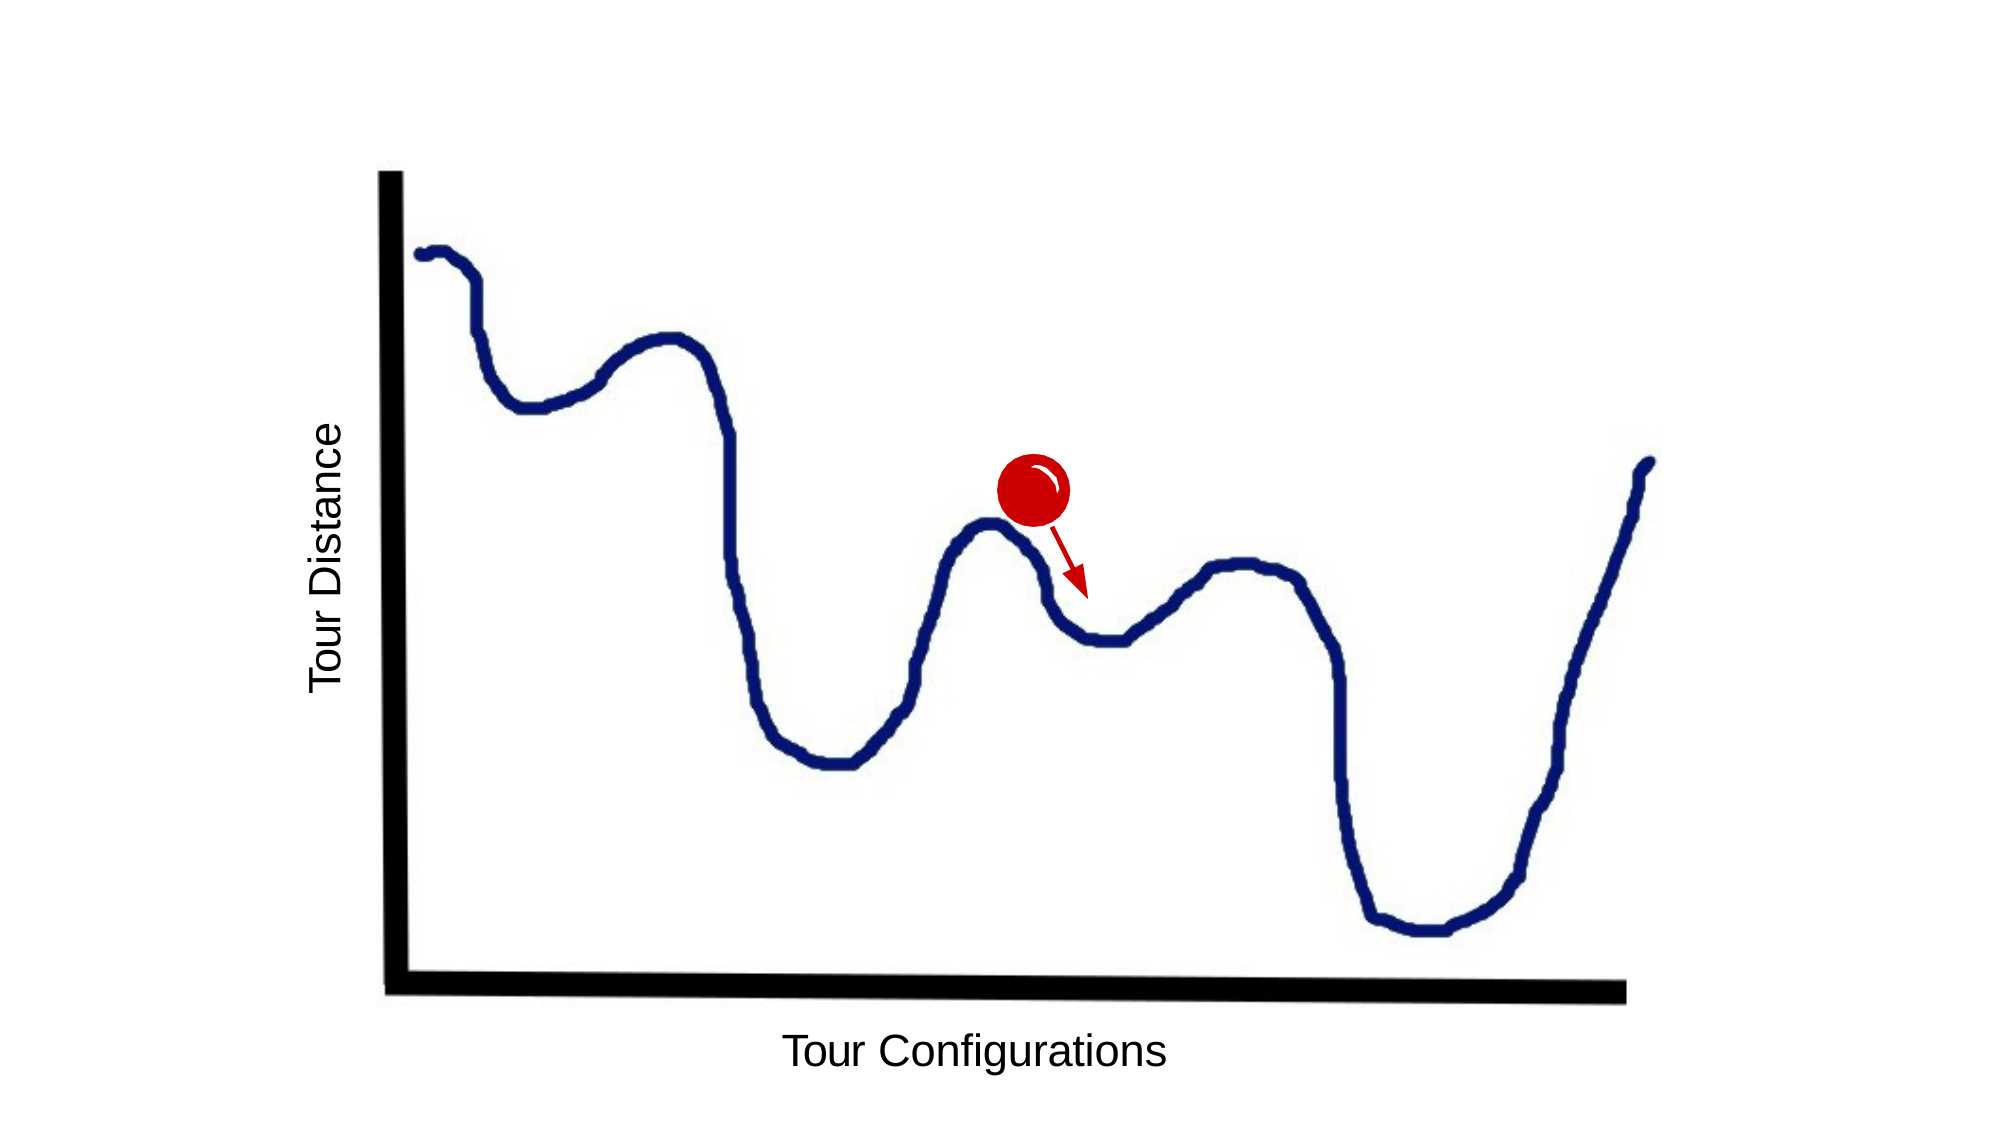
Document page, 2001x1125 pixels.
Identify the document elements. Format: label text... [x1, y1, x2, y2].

text_box [1062, 563, 1089, 600]
text_box [997, 454, 1070, 527]
text_box Tour Distance [296, 415, 350, 698]
picture [376, 160, 1661, 1008]
text_box [1031, 465, 1060, 493]
text_box Tour Configurations [779, 1023, 1176, 1076]
